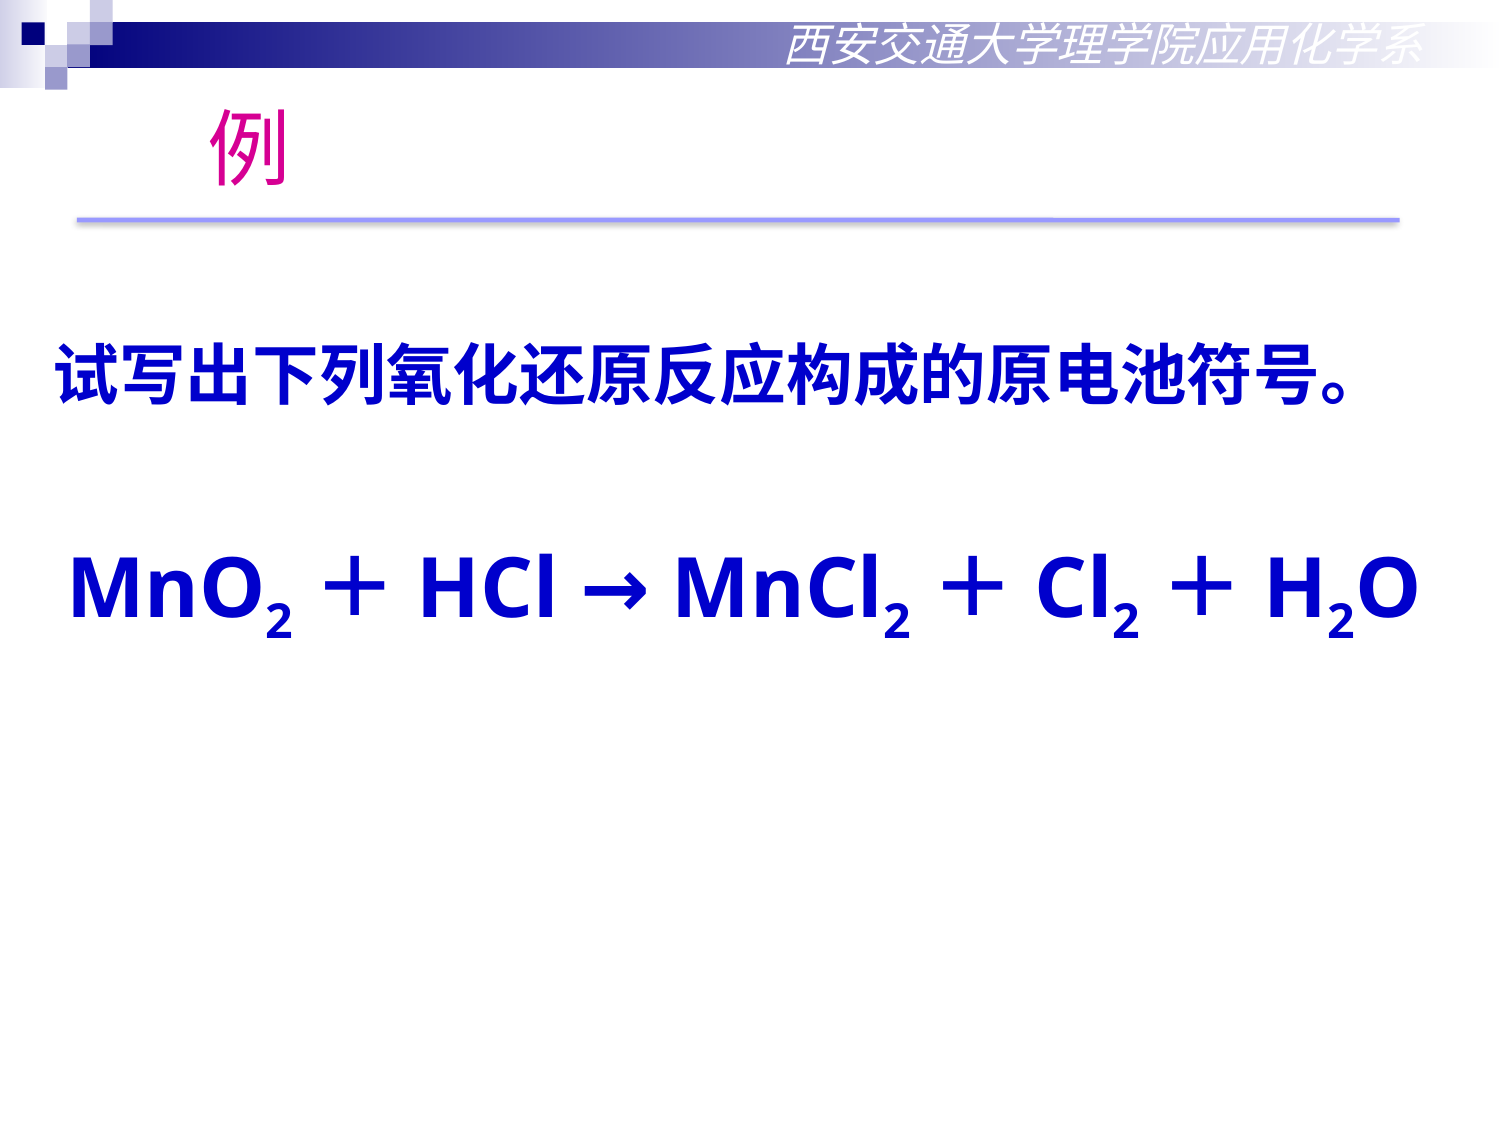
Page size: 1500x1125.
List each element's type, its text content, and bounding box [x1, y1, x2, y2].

text_box 西安交通大学理学院应用化学系 [767, 8, 1500, 78]
text_box [76, 217, 1400, 223]
title 例 [17, 74, 481, 217]
list 试写出下列氧化还原反应构成的原电池符号。 MnO2＋HCl → MnCl2＋Cl2＋H2O [37, 324, 1451, 729]
